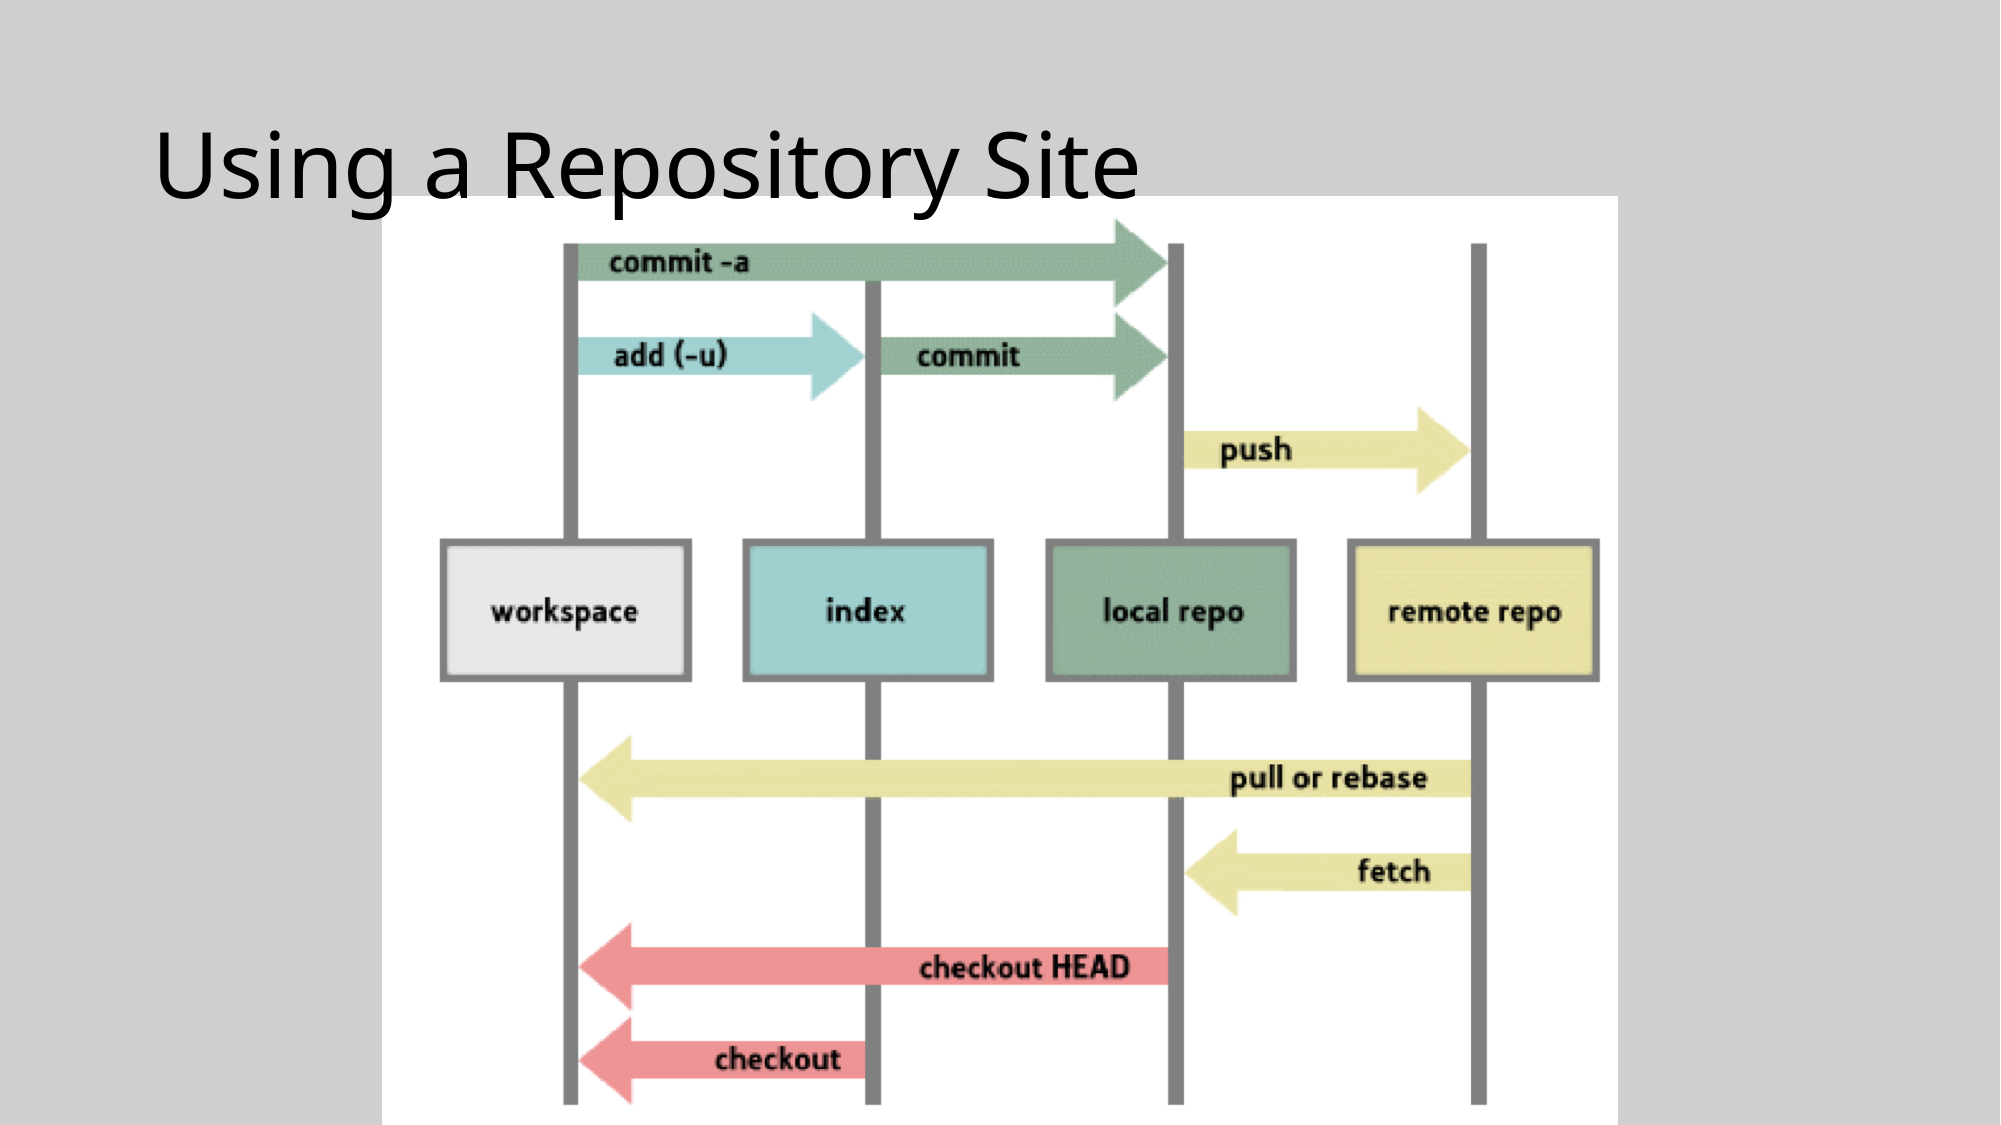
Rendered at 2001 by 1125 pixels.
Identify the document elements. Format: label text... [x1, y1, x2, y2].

picture [382, 196, 1618, 1125]
title Using a Repository Site [137, 59, 1863, 278]
